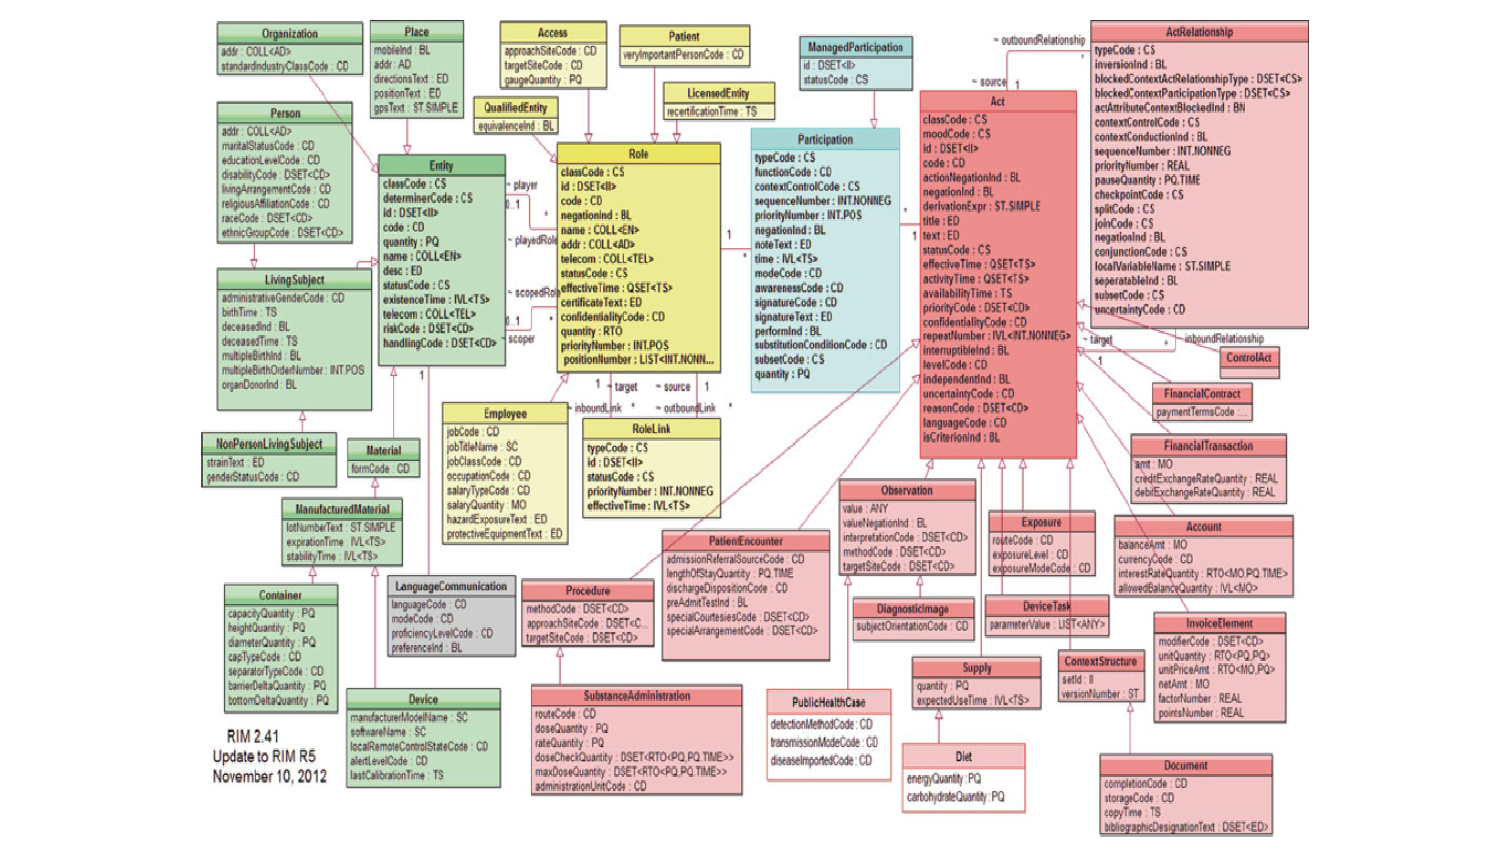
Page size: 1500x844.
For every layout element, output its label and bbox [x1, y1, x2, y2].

picture [187, 0, 1313, 844]
